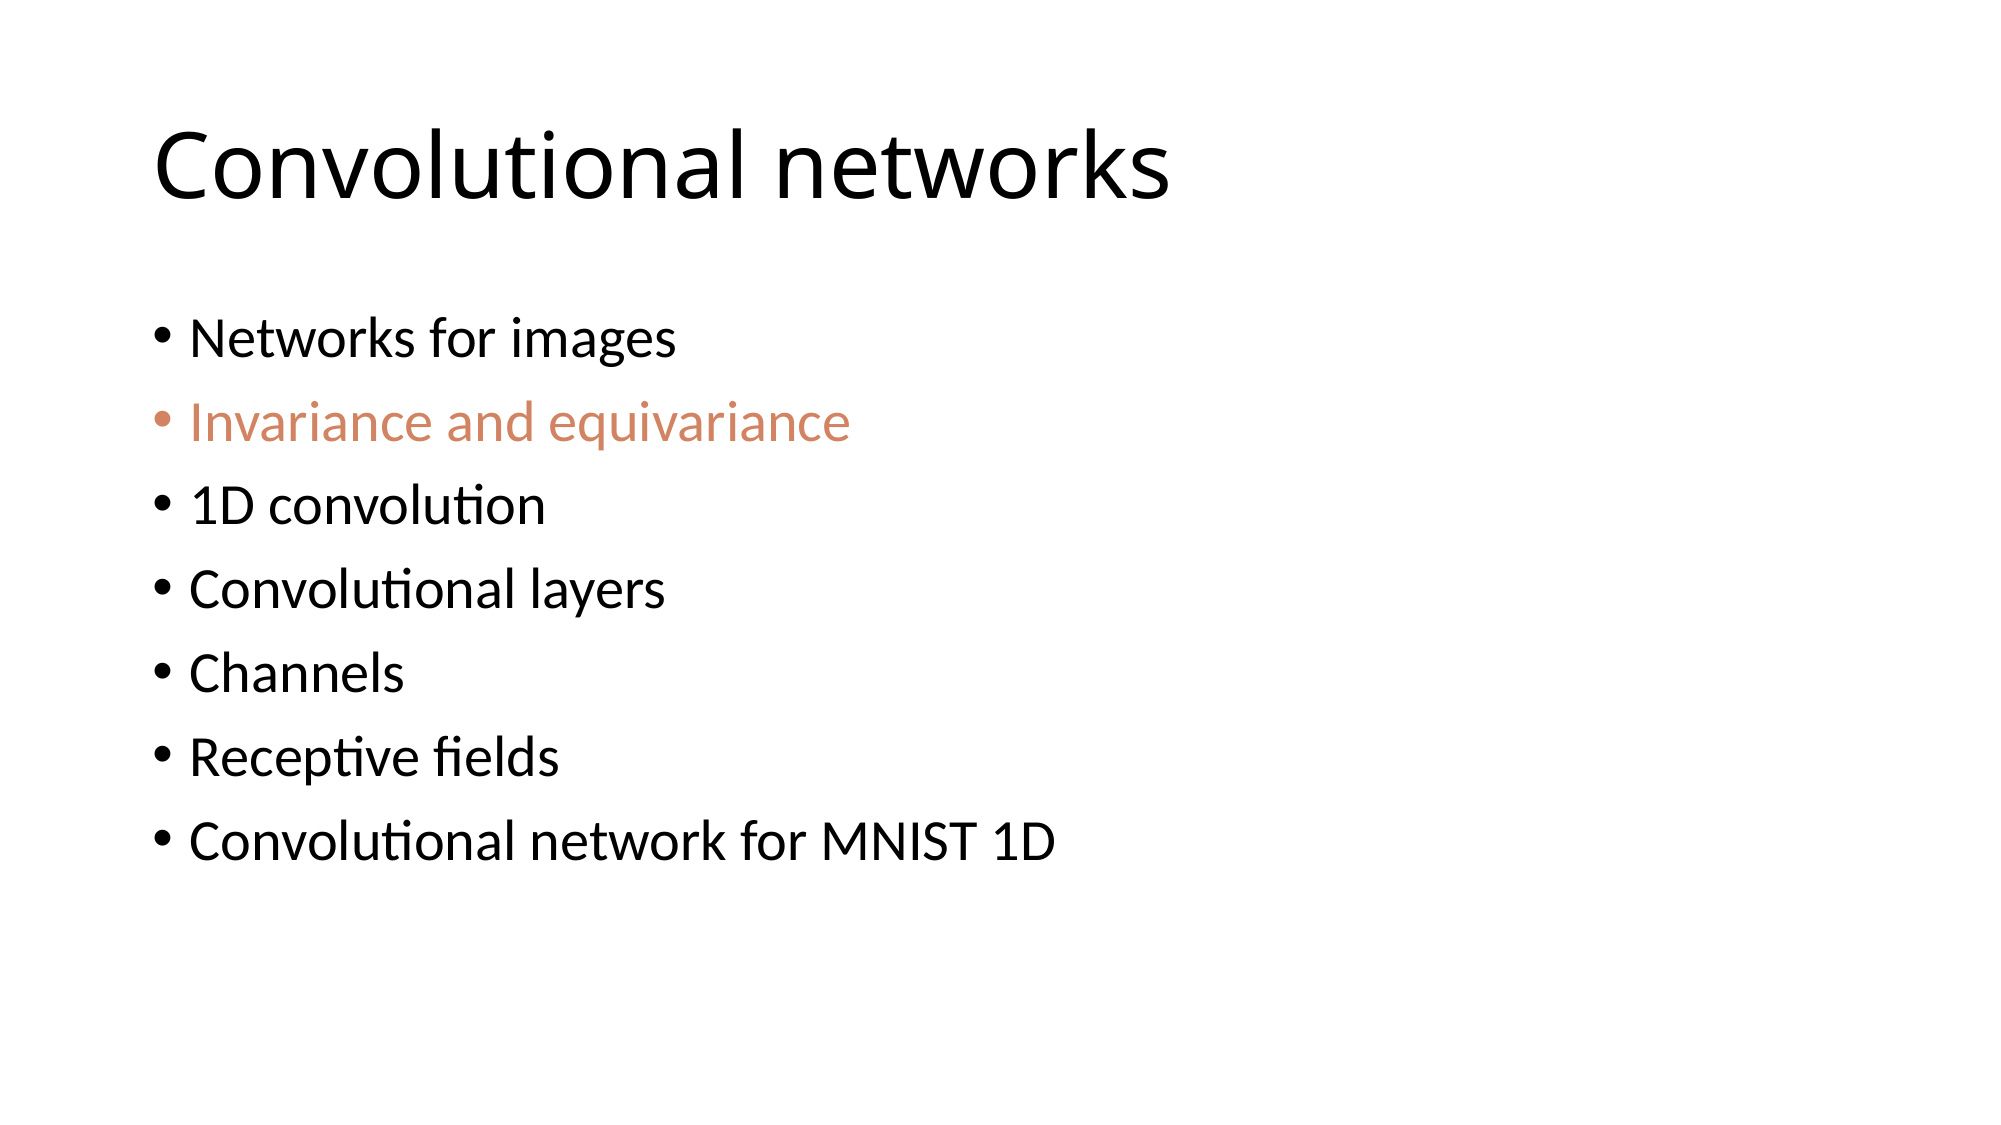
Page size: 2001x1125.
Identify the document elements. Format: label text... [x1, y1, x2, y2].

title Convolutional networks [137, 59, 1863, 278]
list Networks for images Invariance and equivariance 1D convolution Convolutional layers Channels Receptive fields Convolutional network for MNIST 1D [137, 299, 1863, 1014]
